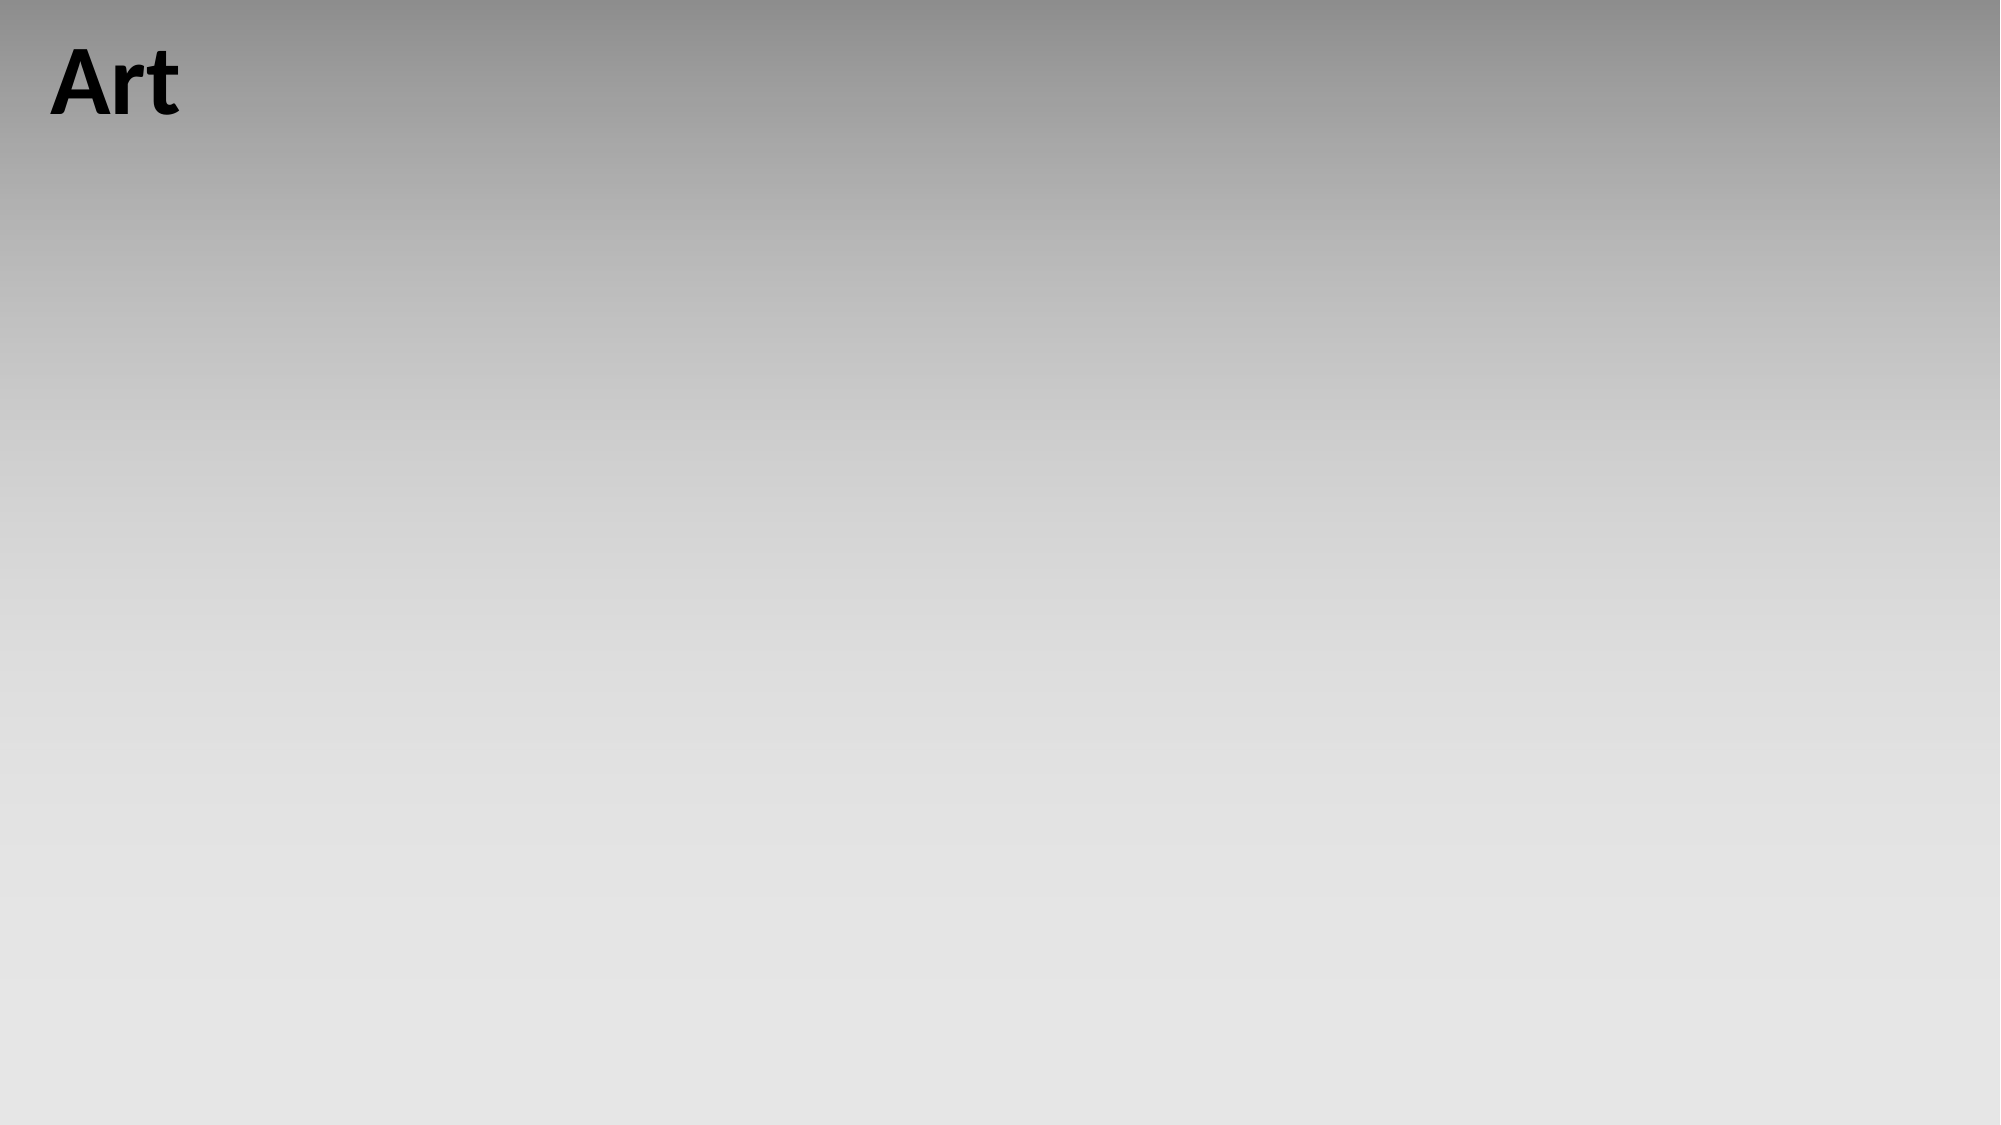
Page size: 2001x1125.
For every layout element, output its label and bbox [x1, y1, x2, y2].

picture [0, 0, 2000, 1125]
text_box [163, 141, 1884, 1118]
